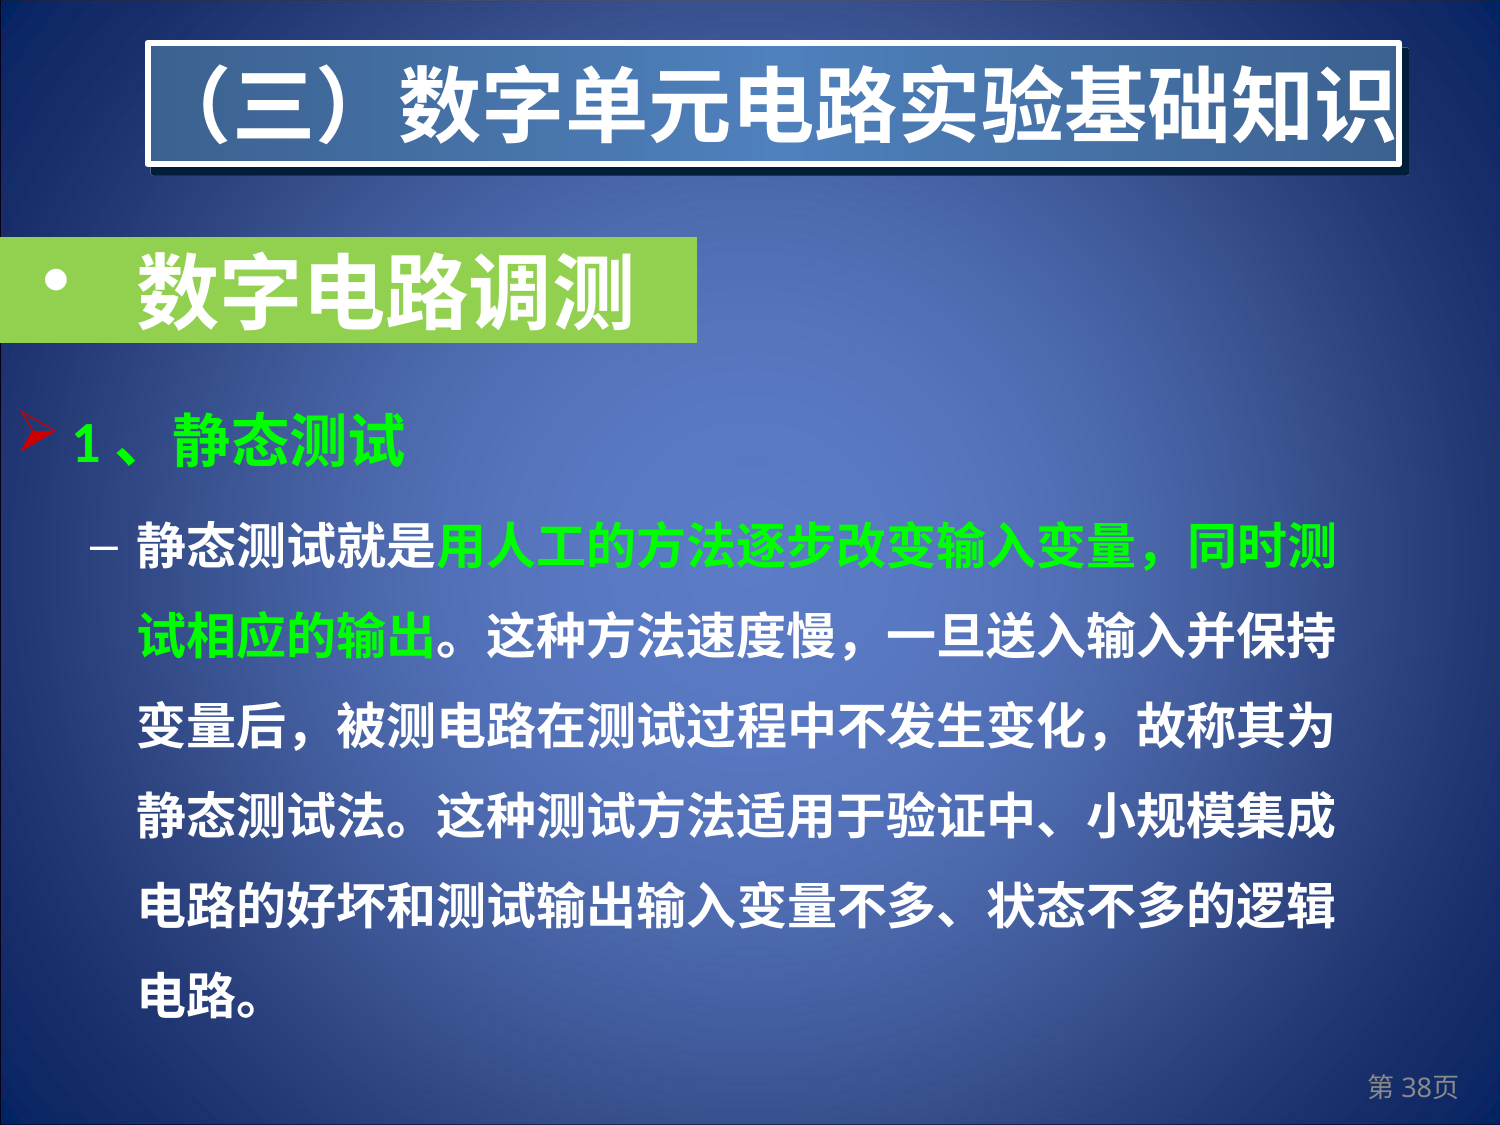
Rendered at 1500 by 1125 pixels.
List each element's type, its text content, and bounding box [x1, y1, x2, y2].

text_box （三）数字单元电路实验基础知识 [147, 42, 1399, 165]
list 1、静态测试 静态测试就是用人工的方法逐步改变输入变量，同时测试相应的输出。这种方法速度慢，一旦送入输入并保持变量后，被测电路在测试过程中不发生变化，故称其为静态测试法。这种测试方法适用于验证中、小规模集成电路的好坏和测试输出输入变量不多、状态不多的逻辑电路。 [0, 361, 1390, 894]
title 数字电路调测 [0, 237, 697, 343]
picture [0, 0, 1500, 1125]
